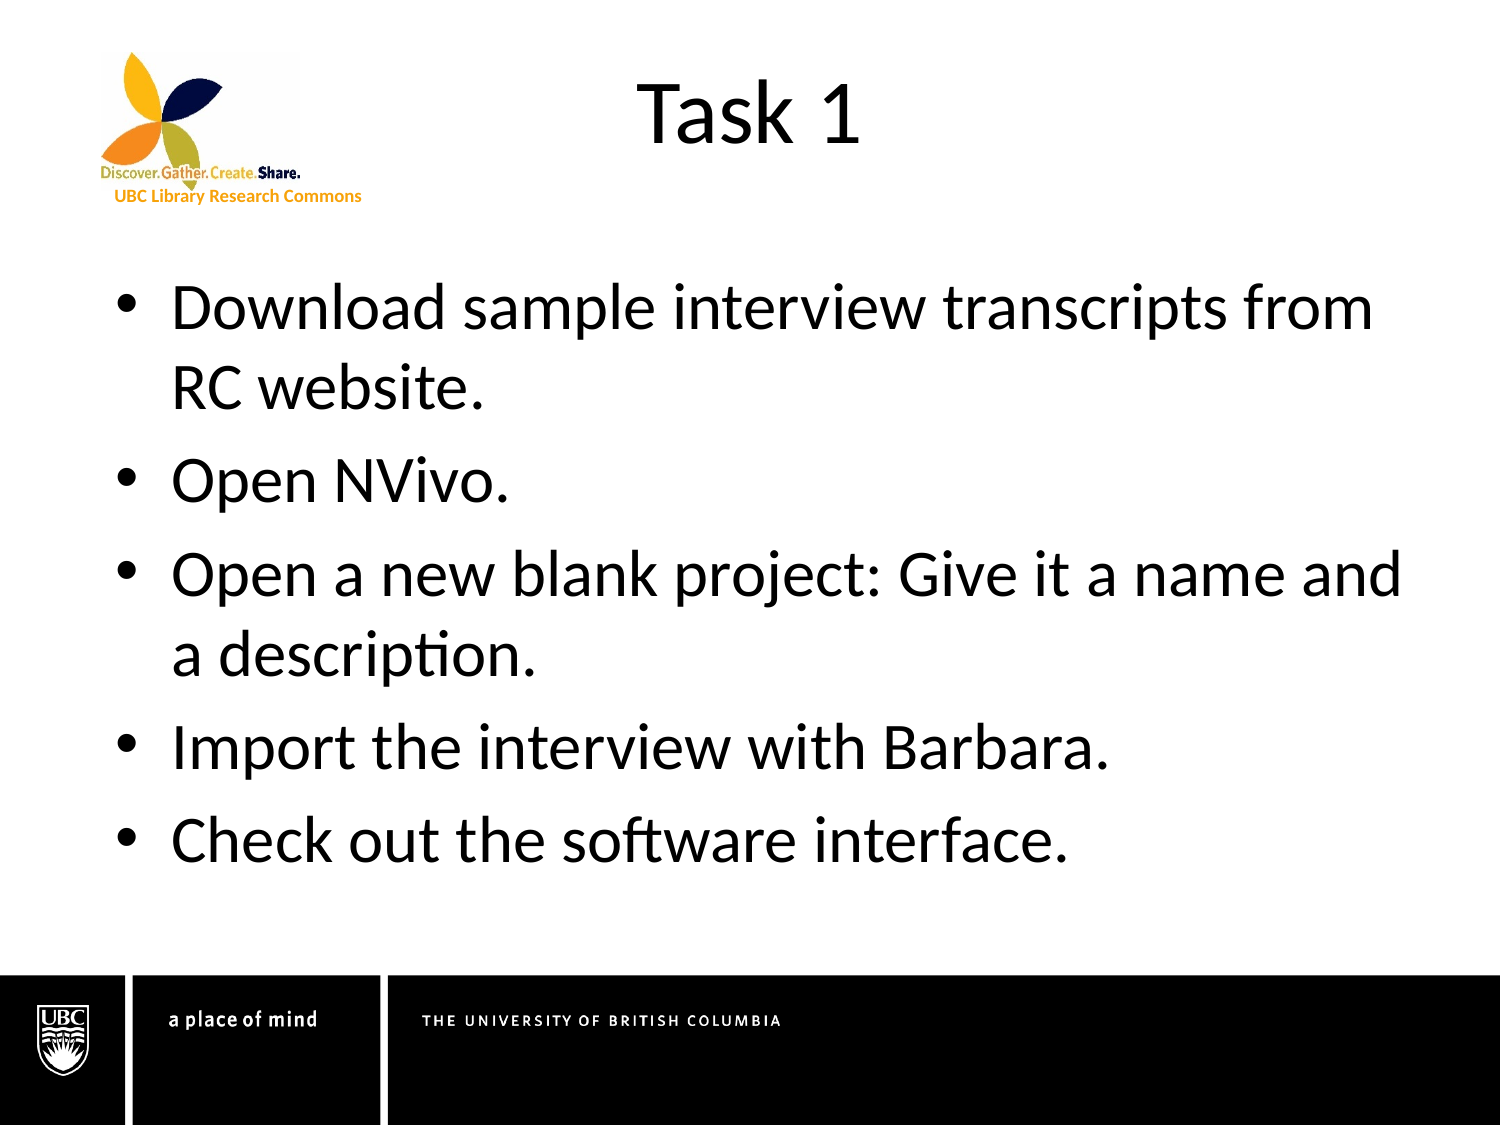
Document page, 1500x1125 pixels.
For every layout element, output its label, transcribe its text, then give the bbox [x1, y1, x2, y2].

text_box Download sample interview transcripts from RC website. Open NVivo. Open a new blank project: Give it a name and a description. Import the interview with Barbara. Check out the software interface. [100, 255, 1451, 998]
picture [422, 1015, 780, 1026]
text_box Task 1 [75, 45, 1425, 233]
picture [37, 1005, 89, 1076]
picture [169, 1010, 316, 1030]
